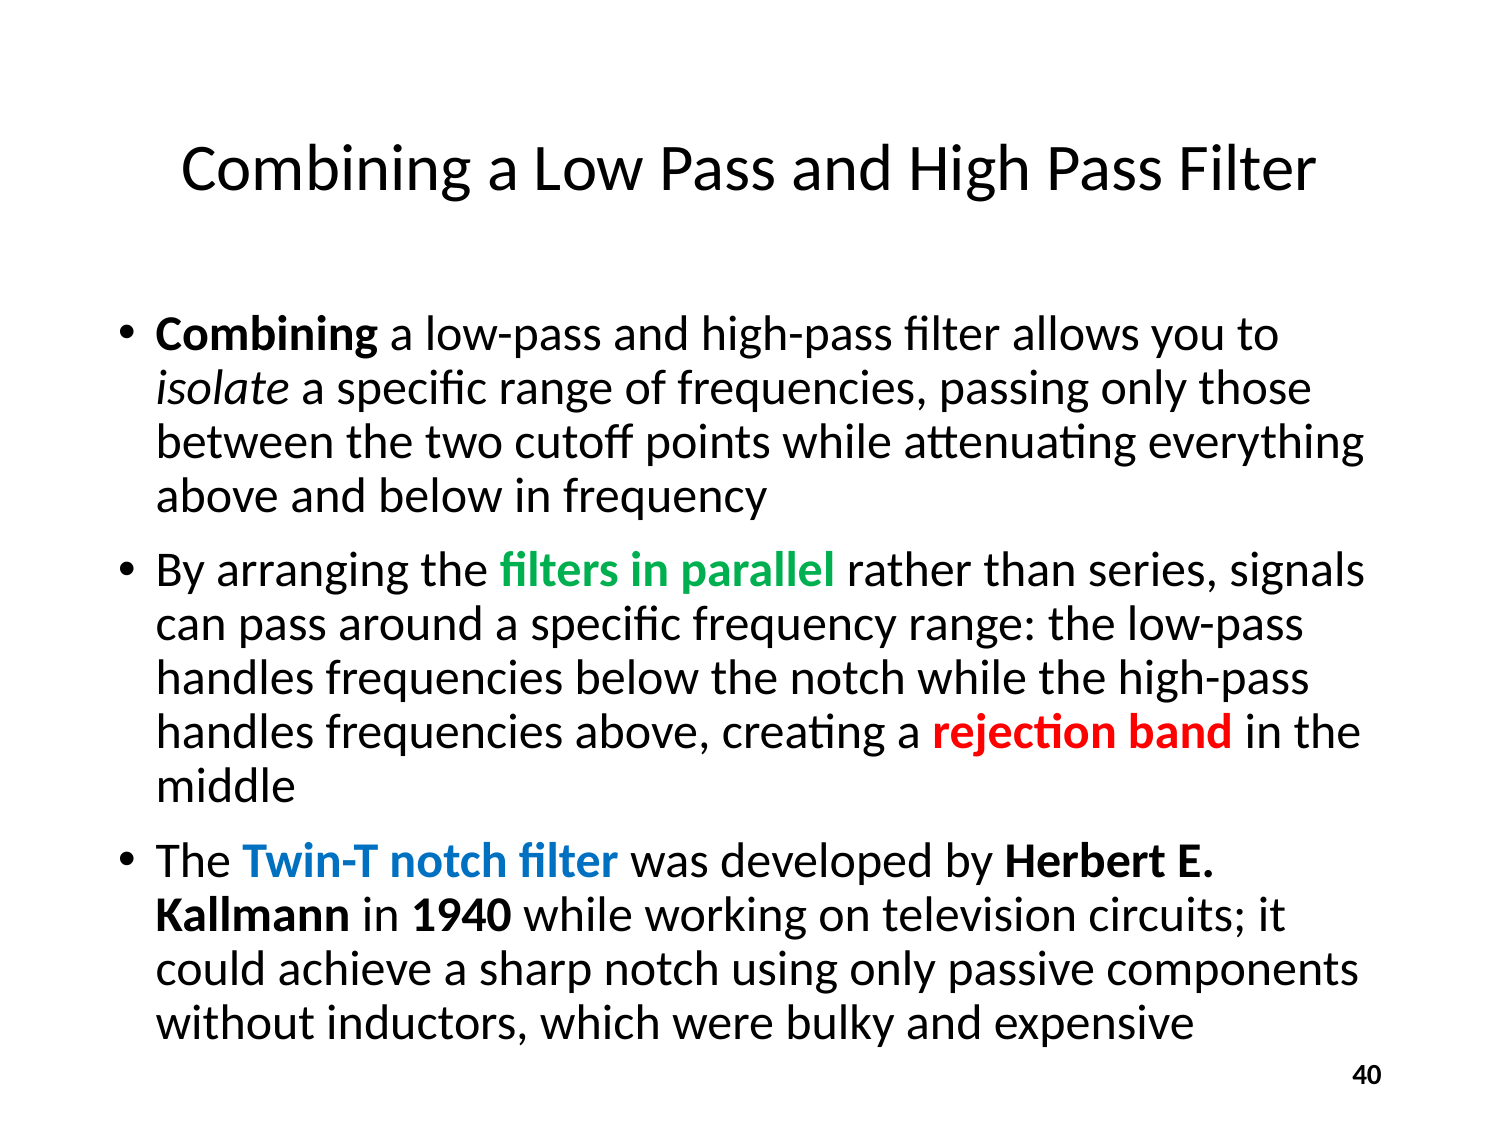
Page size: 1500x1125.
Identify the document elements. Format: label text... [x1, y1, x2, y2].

slide_number 40 [1059, 1042, 1397, 1103]
list Combining a low-pass and high-pass filter allows you to isolate a specific range of frequencies, passing only those between the two cutoff points while attenuating everything above and below in frequency By arranging the filters in parallel rather than series, signals can pass around a specific frequency range: the low-pass handles frequencies below the notch while the high-pass handles frequencies above, creating a rejection band in the middle The Twin-T notch filter was developed by Herbert E. Kallmann in 1940 while working on television circuits; it could achieve a sharp notch using only passive components without inductors, which were bulky and expensive [103, 299, 1397, 1066]
title Combining a Low Pass and High Pass Filter [103, 59, 1397, 278]
